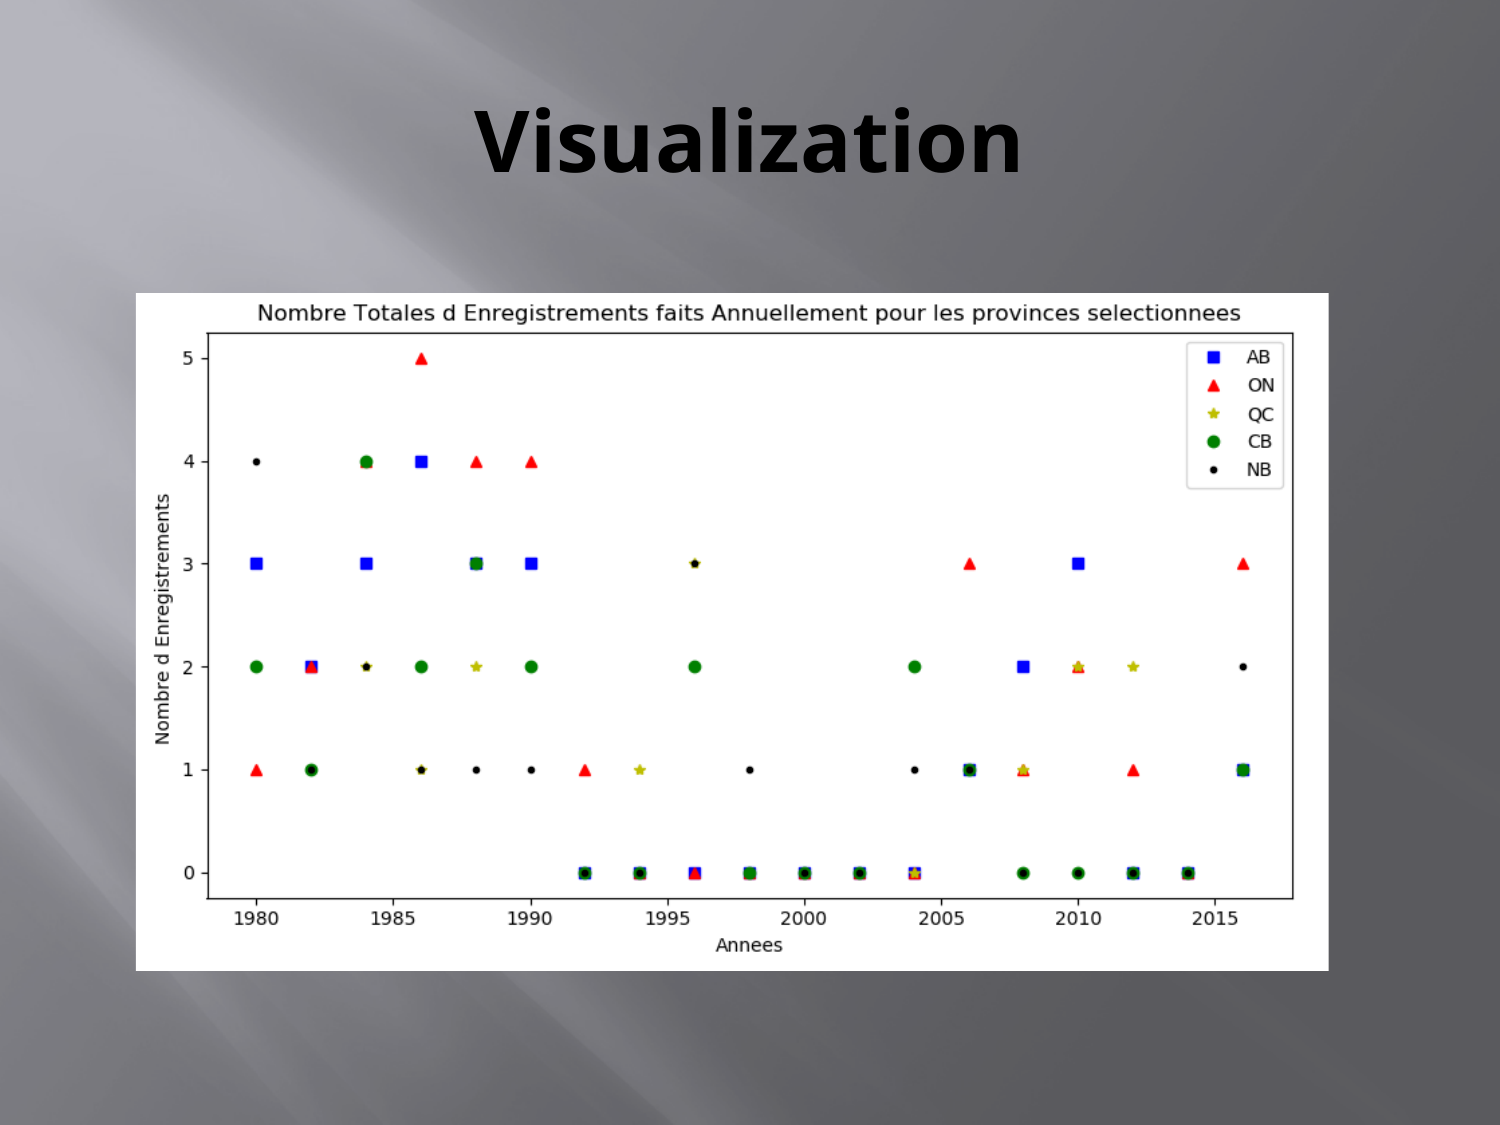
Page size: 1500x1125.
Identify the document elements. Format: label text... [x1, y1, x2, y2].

picture [135, 293, 1329, 971]
title Visualization [75, 45, 1425, 233]
